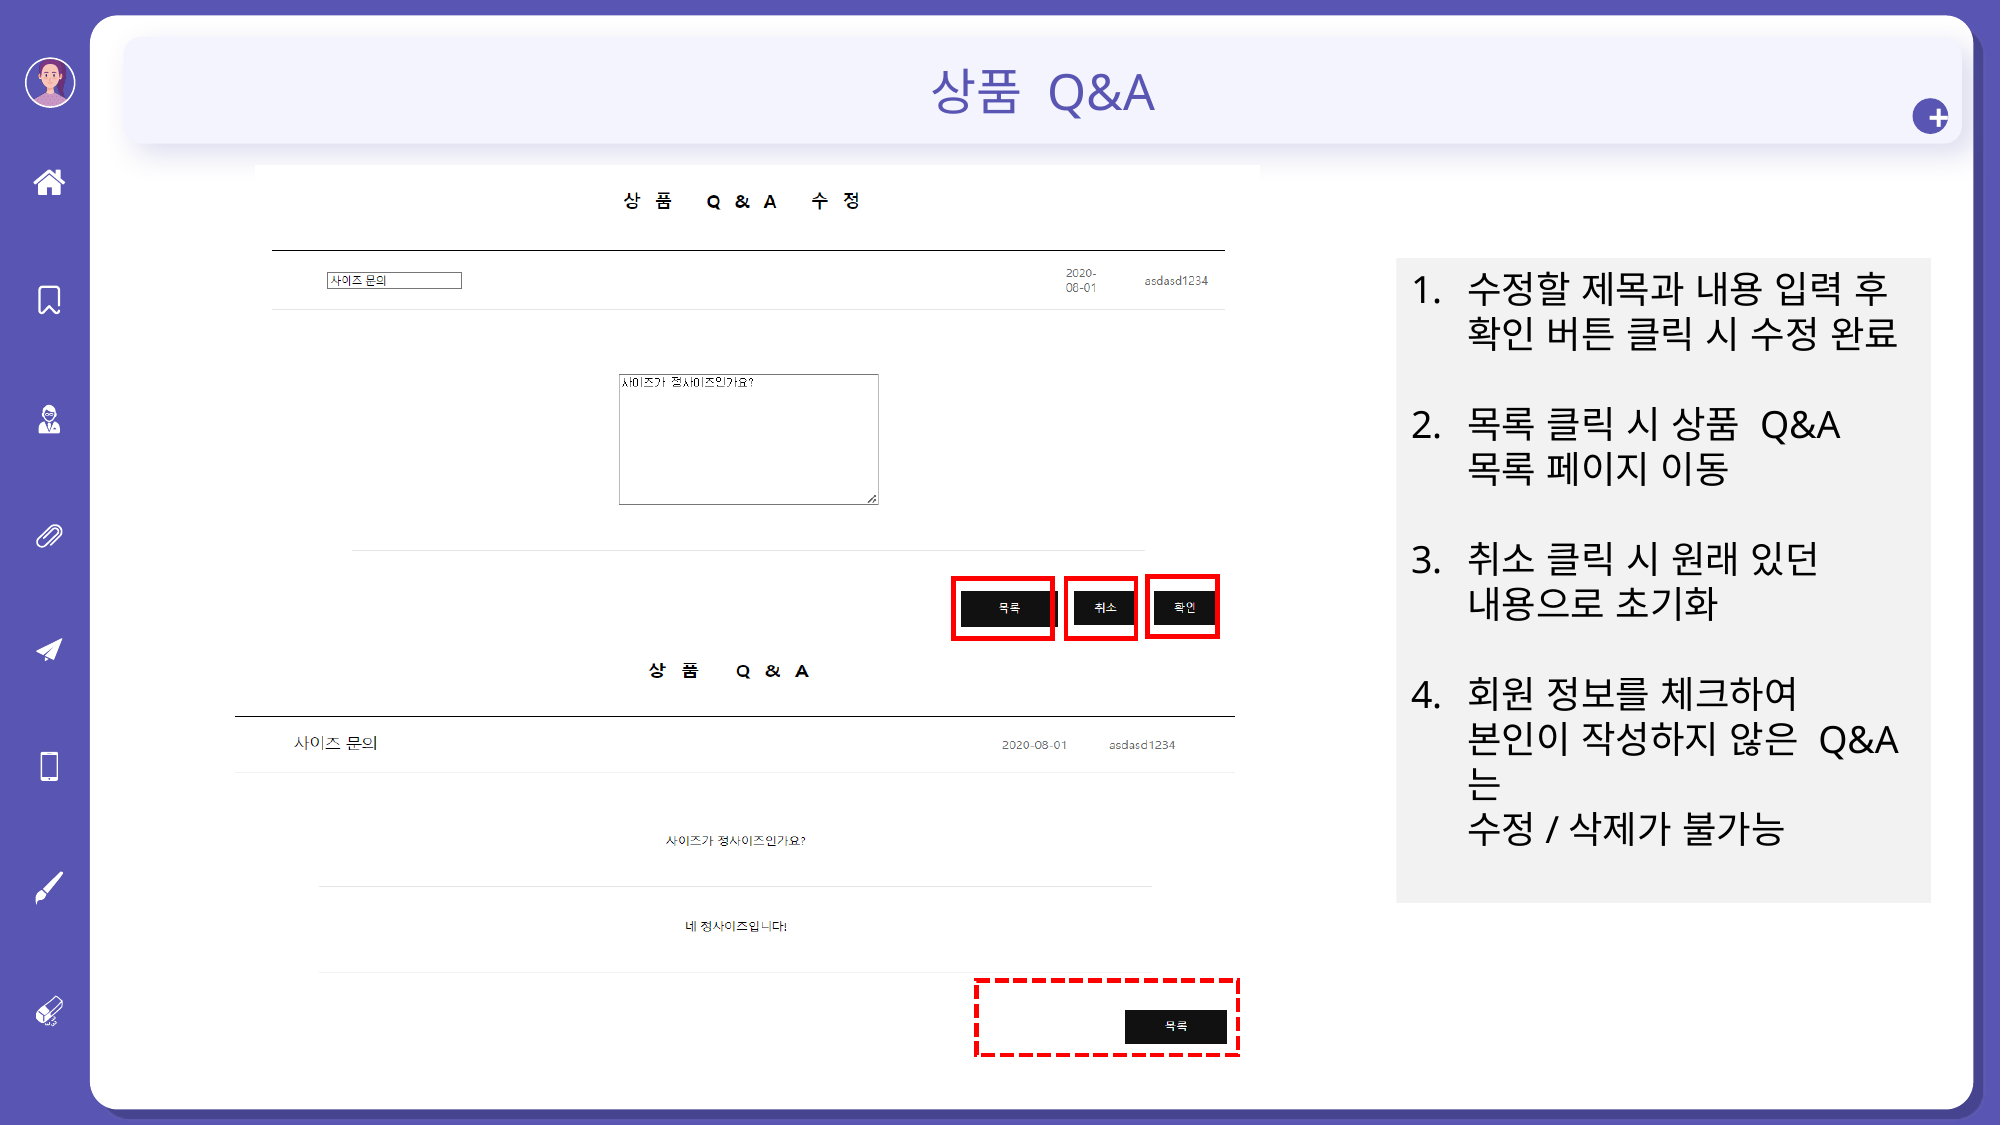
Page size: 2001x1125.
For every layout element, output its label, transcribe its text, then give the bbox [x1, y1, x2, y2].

picture [227, 165, 1260, 1056]
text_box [953, 576, 1218, 639]
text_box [33, 169, 66, 1027]
text_box [88, 14, 1975, 1111]
text_box + [1911, 97, 1950, 135]
text_box [24, 57, 76, 109]
text_box 상품 Q&A [122, 35, 1963, 145]
text_box 수정할 제목과 내용 입력 후 확인 버튼 클릭 시 수정 완료 목록 클릭 시 상품 Q&A 목록 페이지 이동 취소 클릭 시 원래 있던 내용으로 초기화 회원 정보를 체크하여 본인이 작성하지 않은 Q&A는 수정/삭제가 불가능 [1396, 258, 1931, 903]
